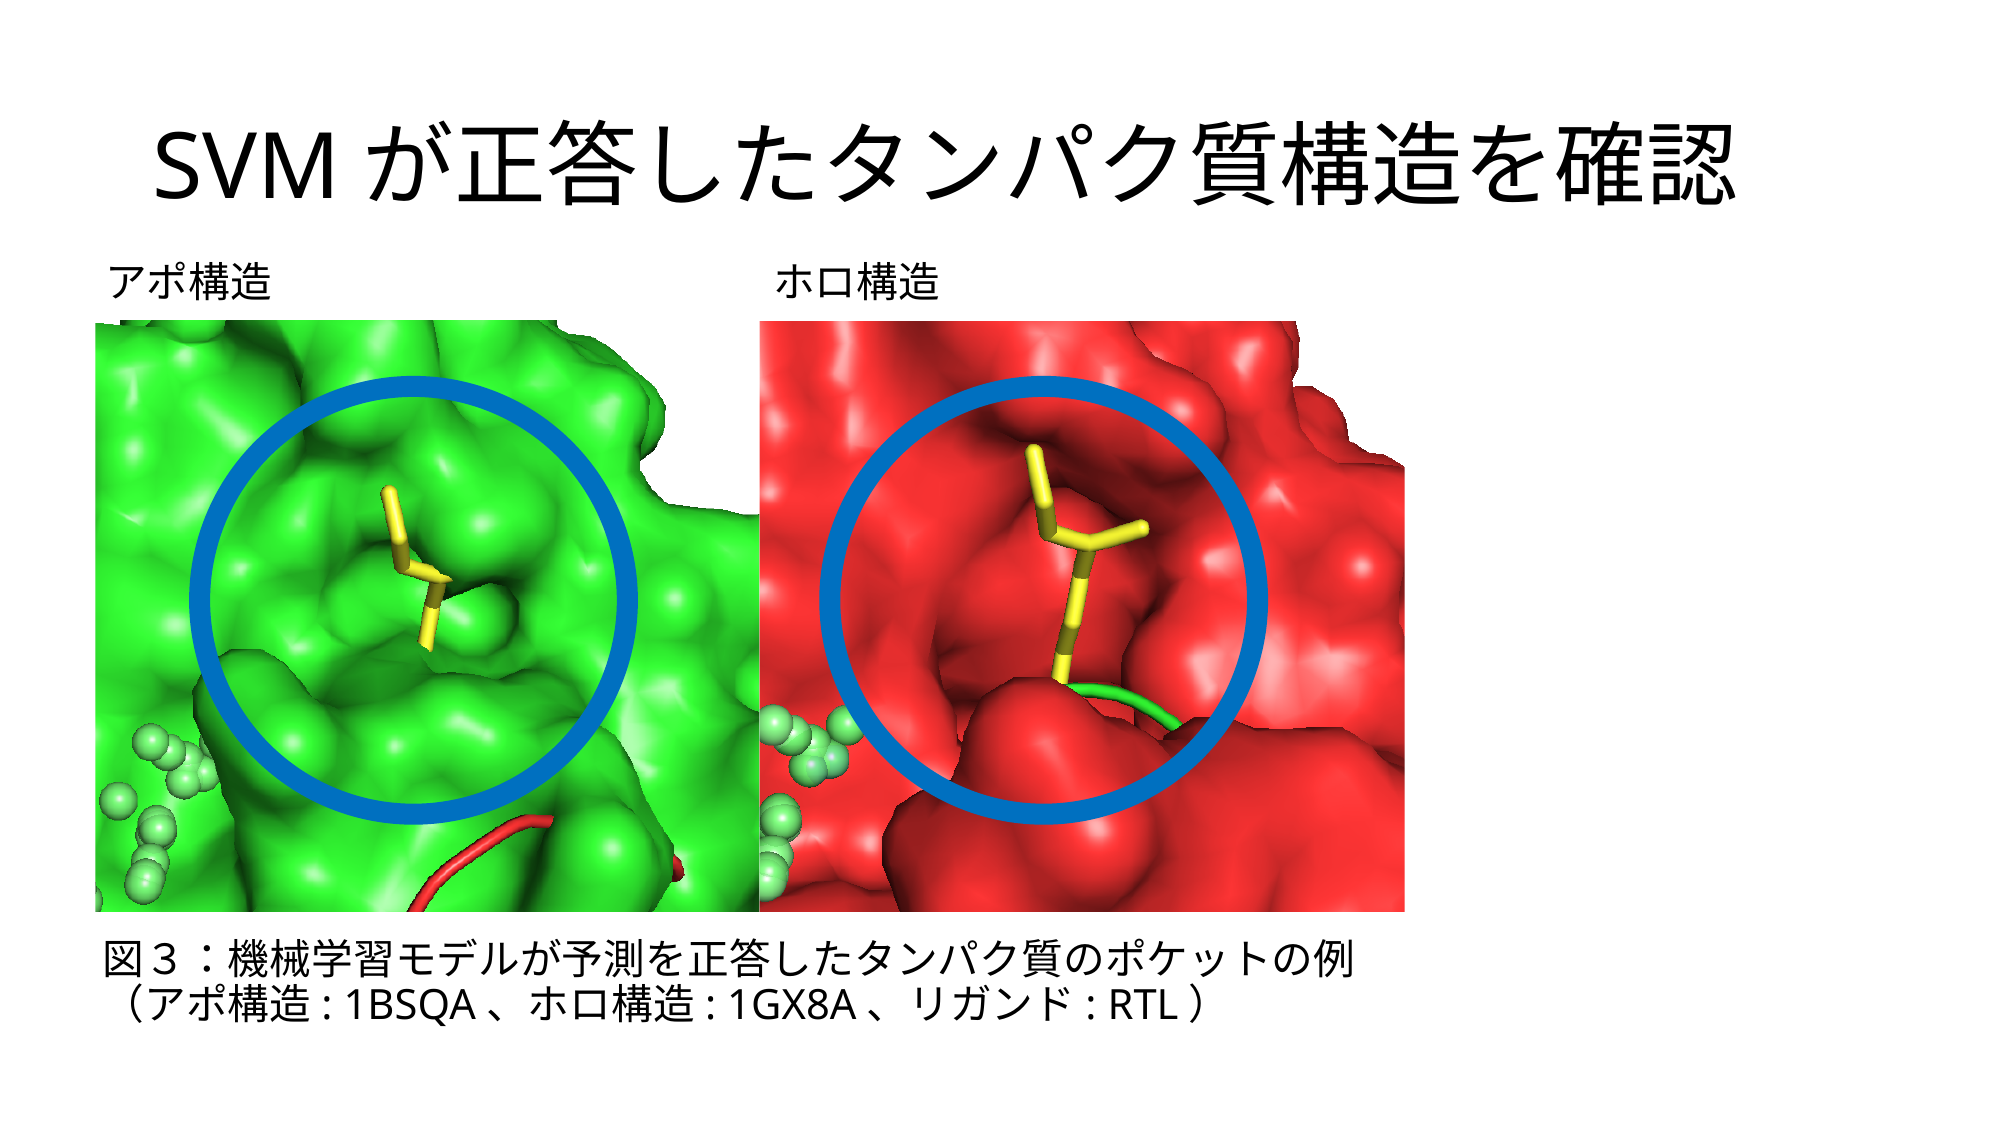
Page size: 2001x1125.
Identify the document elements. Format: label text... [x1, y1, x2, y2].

title SVMが正答したタンパク質構造を確認 [137, 59, 1863, 278]
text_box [87, 247, 1813, 1093]
